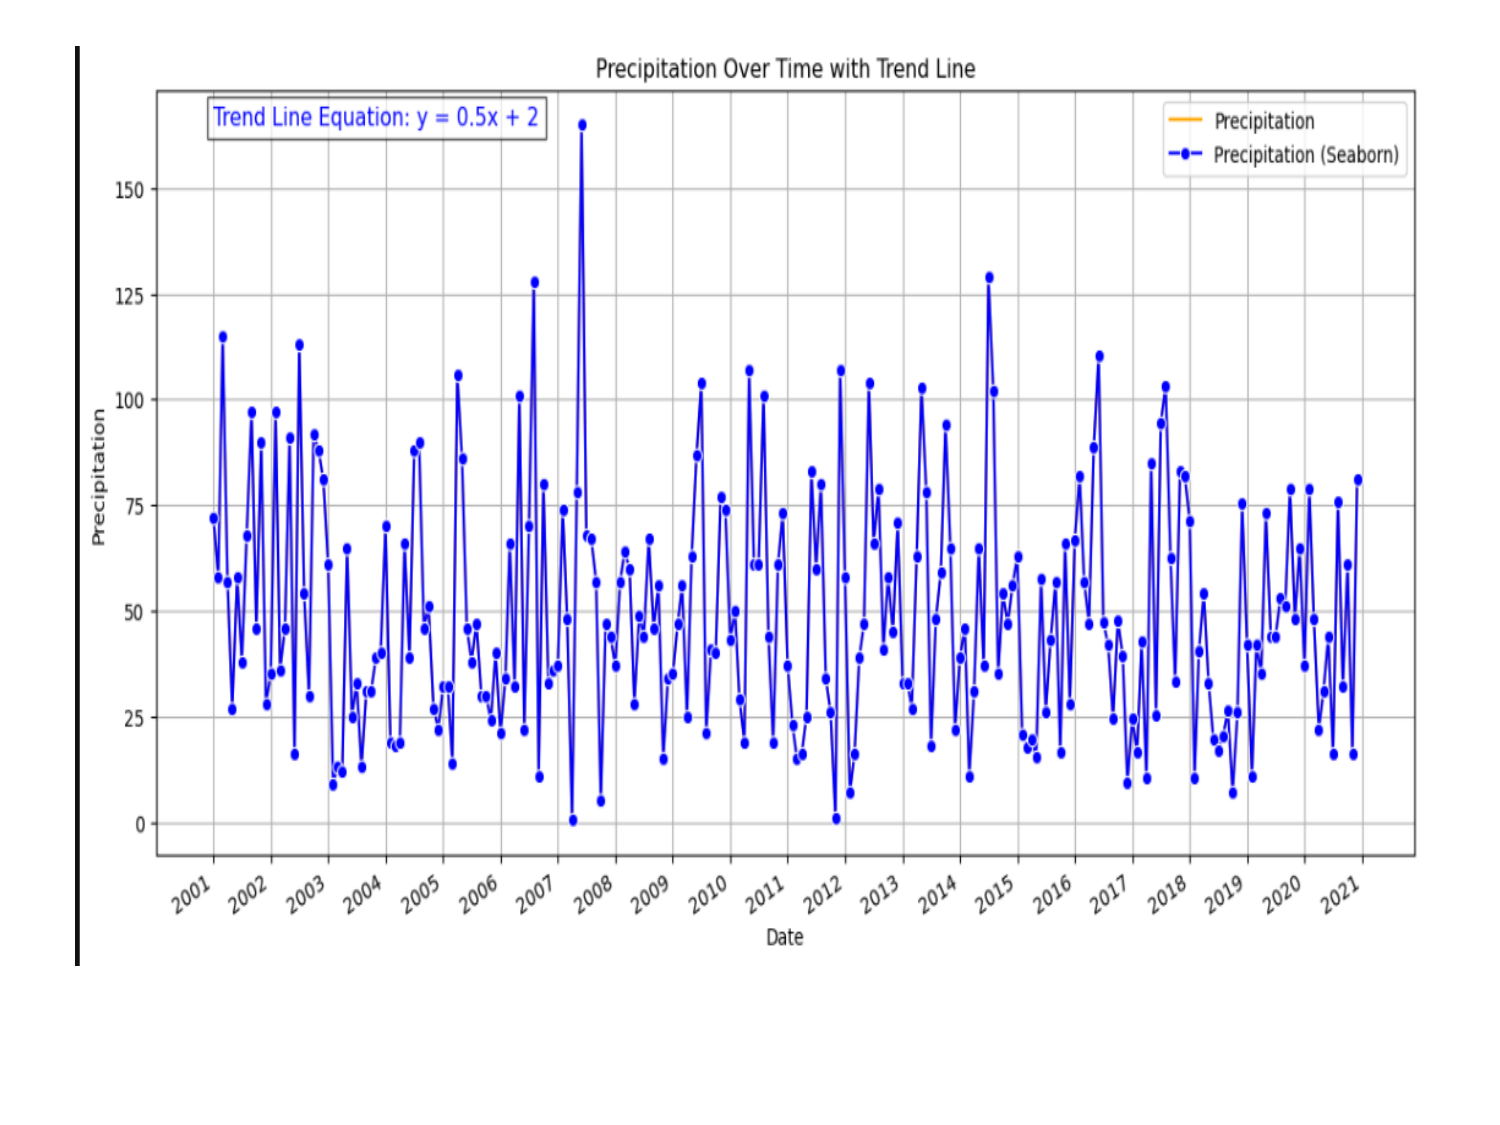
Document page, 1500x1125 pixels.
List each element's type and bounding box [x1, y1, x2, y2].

list [74, 46, 1426, 967]
